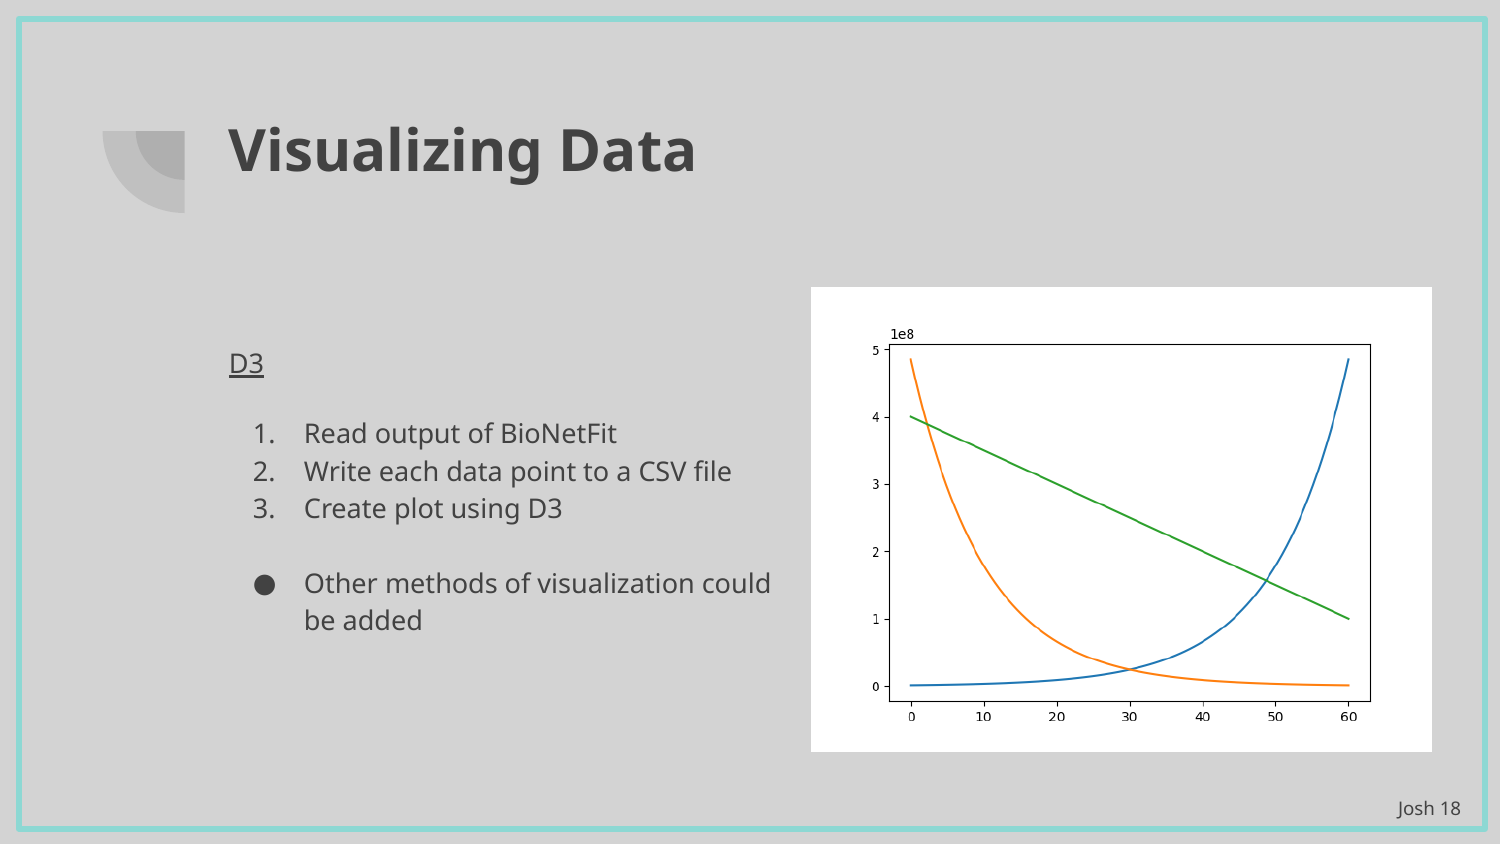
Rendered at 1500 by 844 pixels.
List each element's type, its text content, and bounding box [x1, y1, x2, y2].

slide_number Josh ‹#› [1319, 777, 1477, 842]
list D3 Read output of BioNetFit Write each data point to a CSV file Create plot using D3 Other methods of visualization could be added [213, 326, 787, 744]
title Visualizing Data [213, 98, 1368, 263]
picture [811, 286, 1432, 753]
